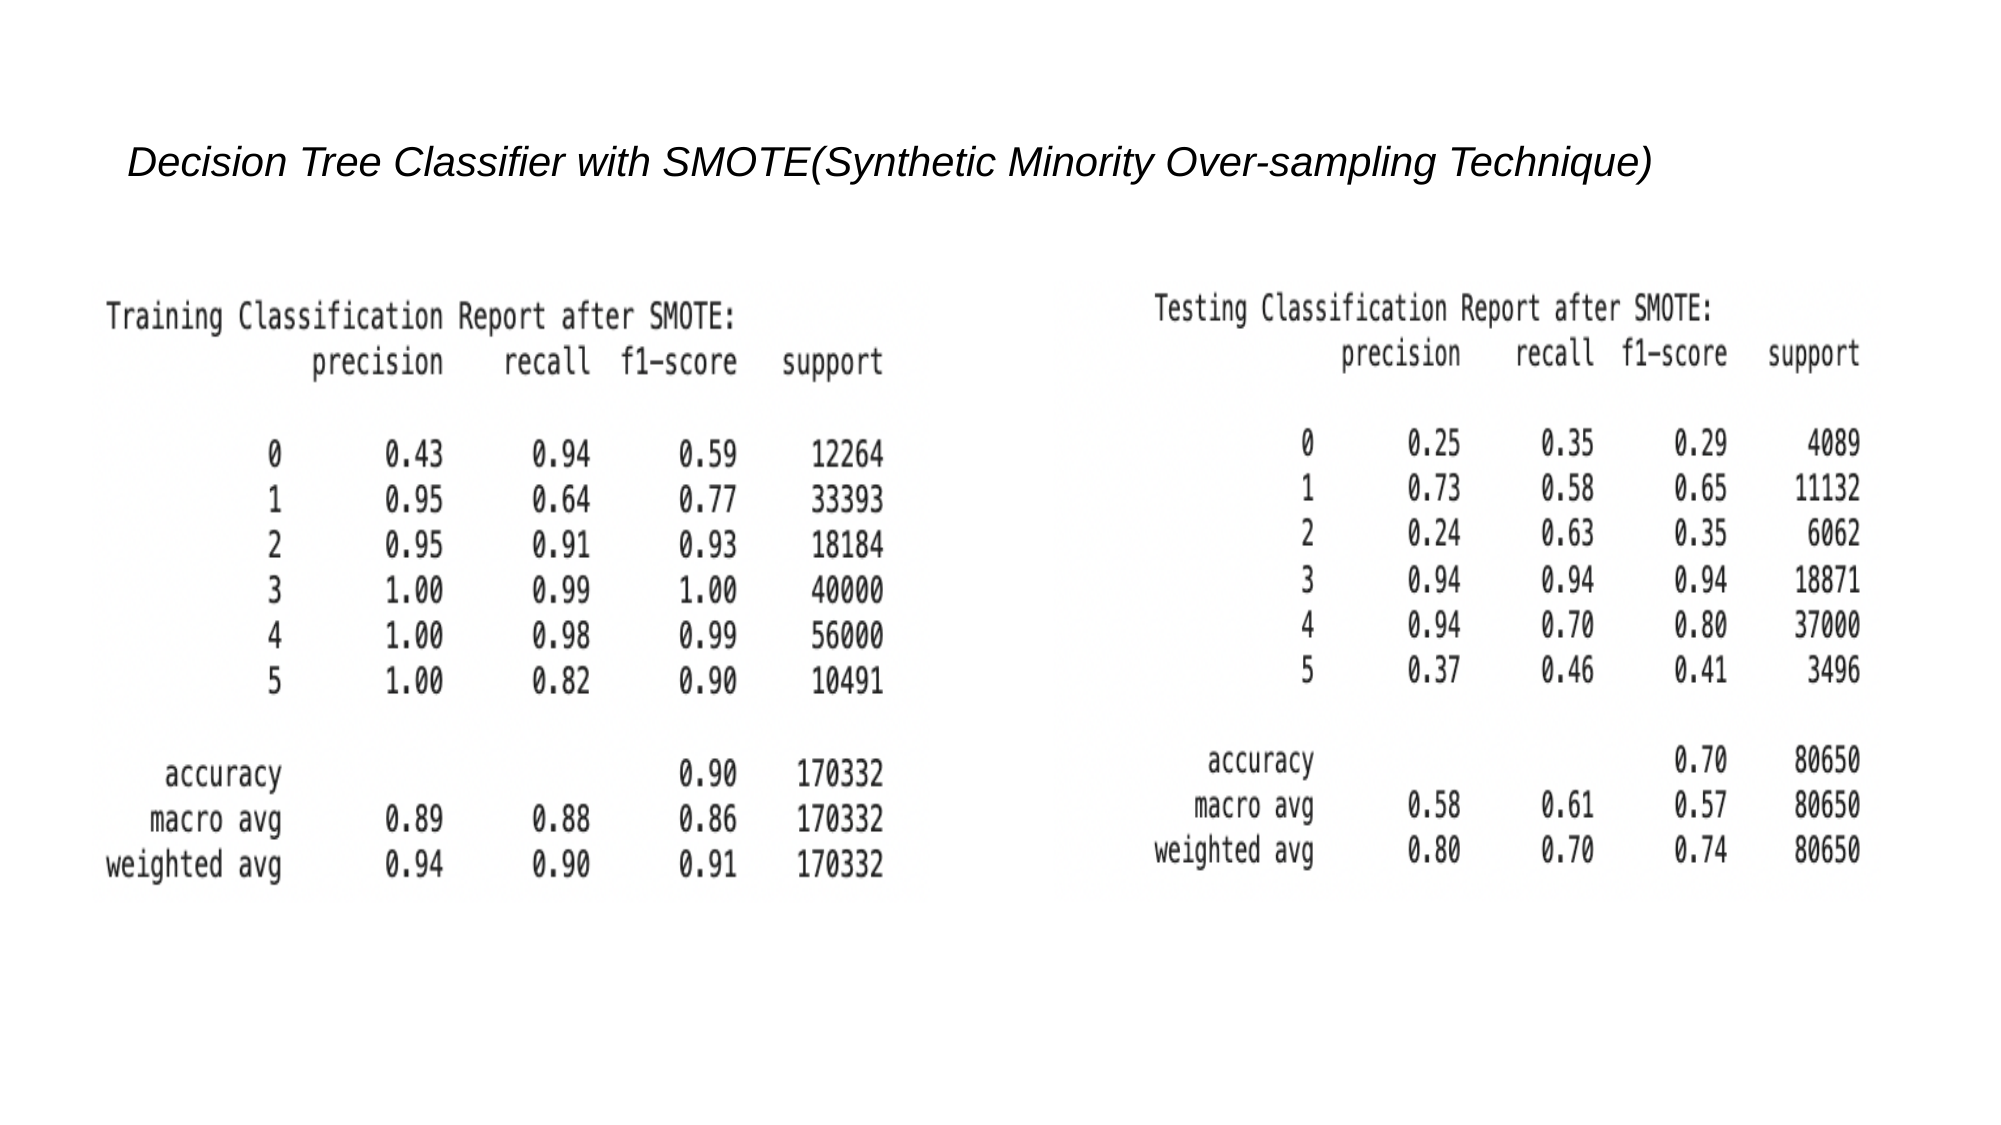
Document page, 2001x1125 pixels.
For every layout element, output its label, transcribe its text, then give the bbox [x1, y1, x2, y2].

picture [91, 280, 930, 903]
picture [1053, 280, 1881, 902]
text_box Decision Tree Classifier with SMOTE(Synthetic Minority Over-sampling Technique) [112, 126, 1712, 242]
